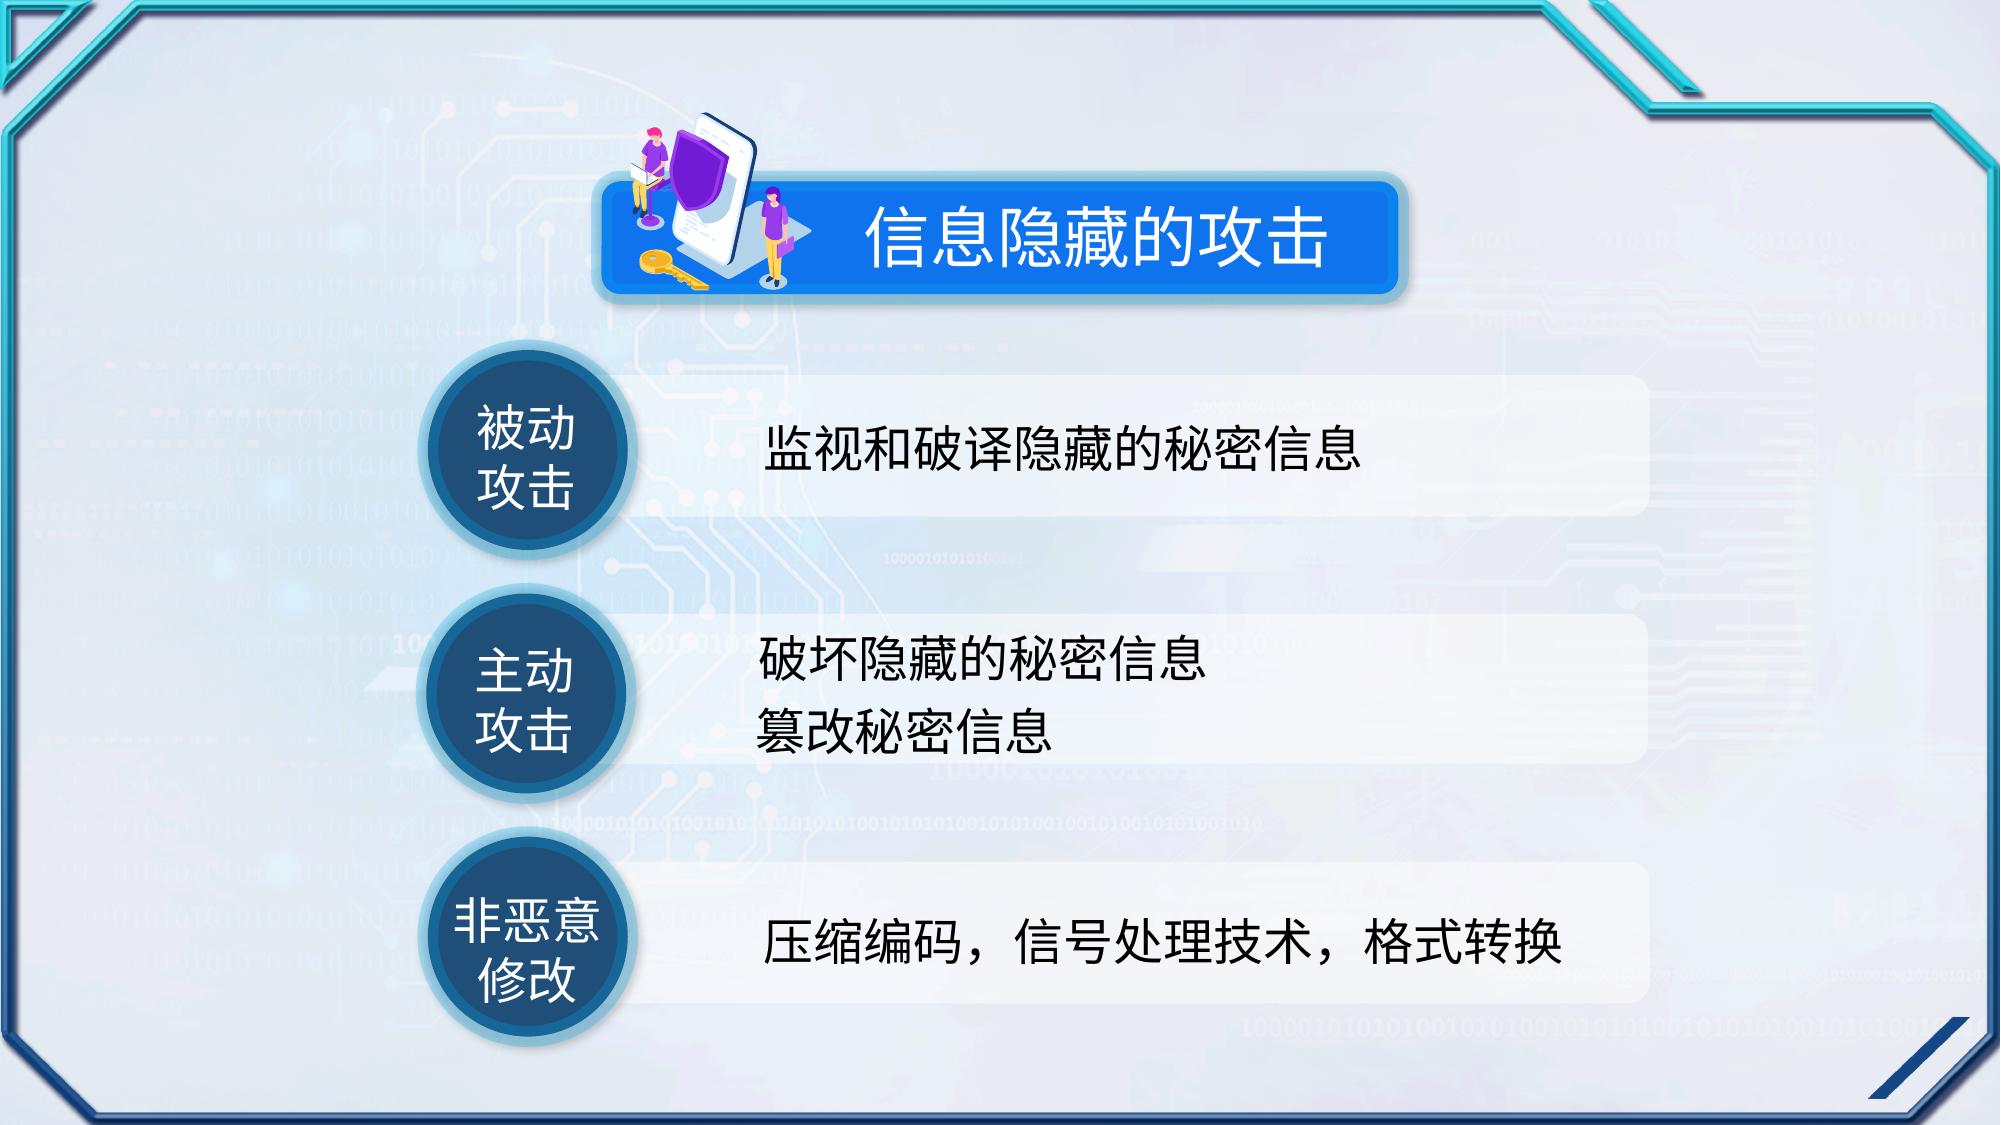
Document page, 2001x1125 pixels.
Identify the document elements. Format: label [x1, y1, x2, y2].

text_box [427, 836, 628, 1037]
text_box [426, 593, 627, 794]
text_box [627, 613, 1649, 769]
text_box [601, 112, 1399, 295]
text_box [628, 375, 1650, 517]
picture [0, 0, 2000, 1125]
text_box [628, 861, 1682, 1004]
text_box [427, 350, 628, 550]
